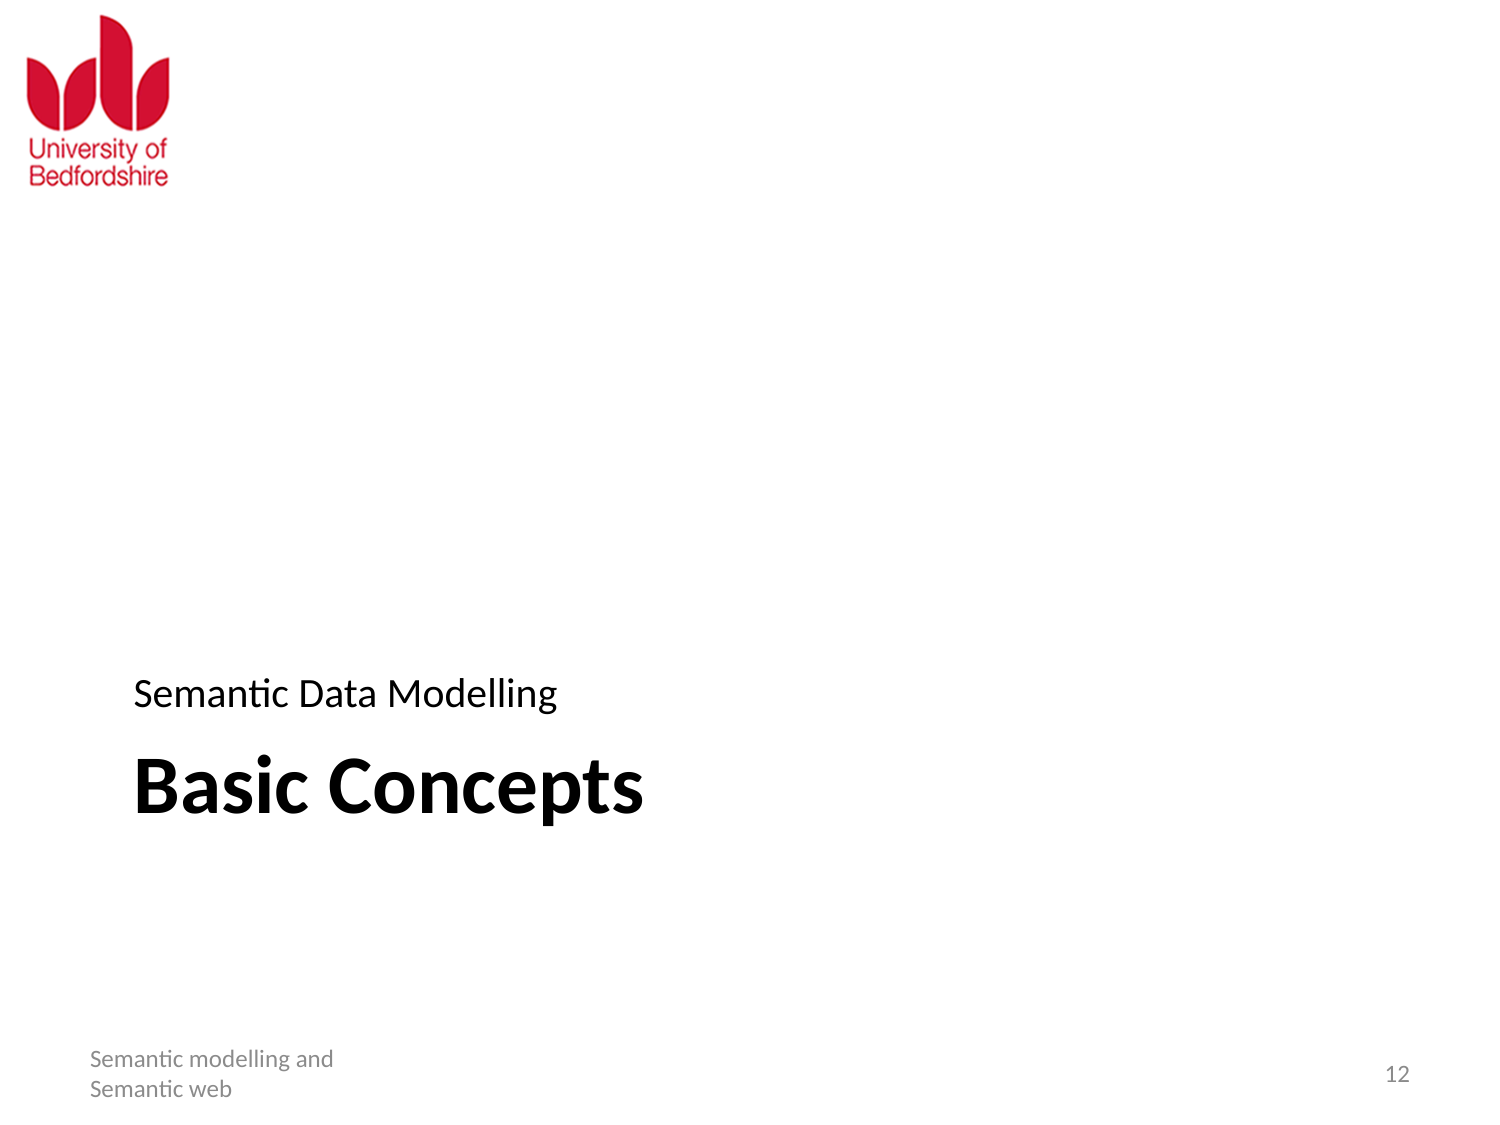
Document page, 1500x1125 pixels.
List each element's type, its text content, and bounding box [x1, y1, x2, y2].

list Semantic Data Modelling [118, 476, 1394, 723]
slide_number 12 [1074, 1042, 1425, 1103]
slide_number Semantic modelling and Semantic web [75, 1042, 425, 1103]
picture [0, 0, 200, 199]
title Basic Concepts [118, 723, 1394, 947]
